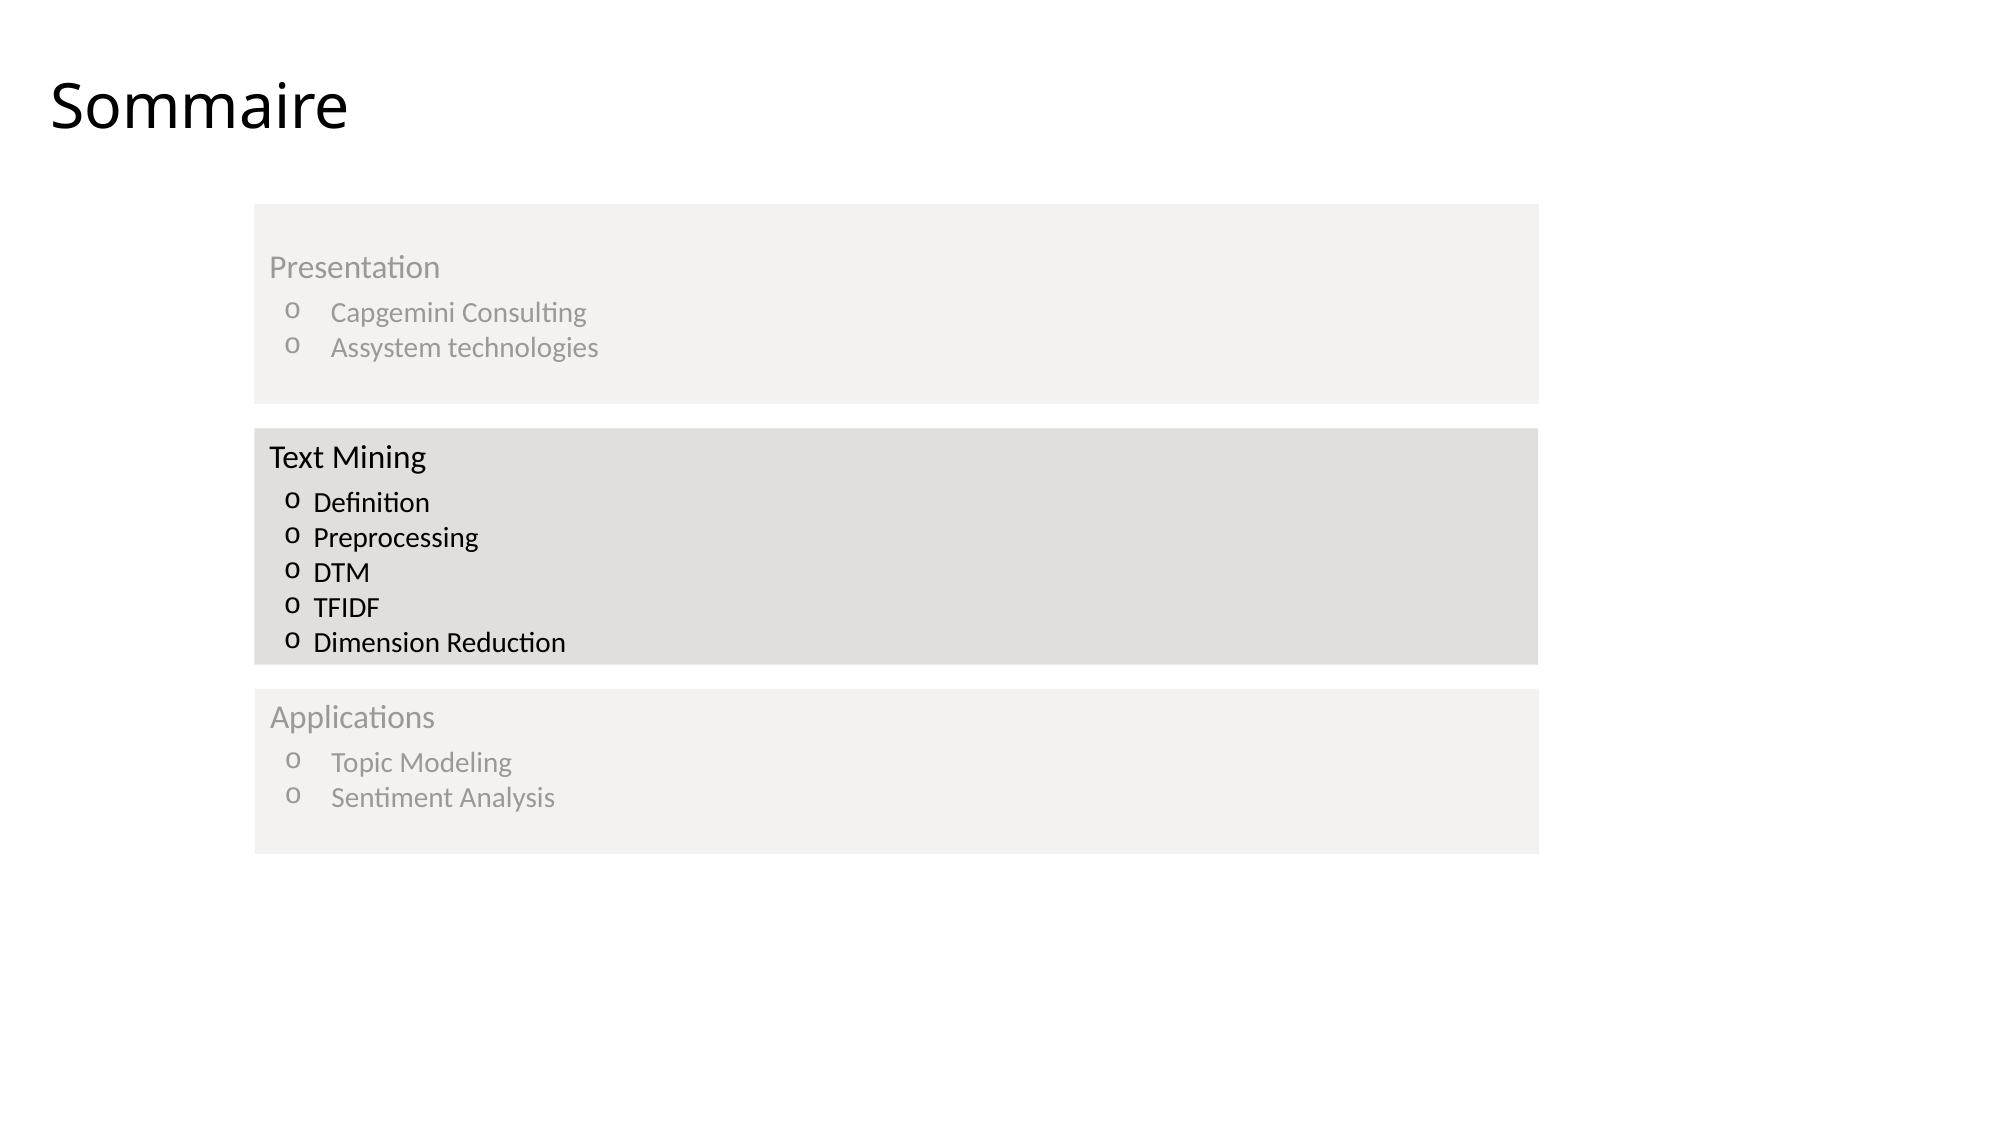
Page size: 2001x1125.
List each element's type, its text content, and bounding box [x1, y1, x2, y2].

text_box [228, 159, 1564, 404]
text_box Text Mining Definition Preprocessing DTM TFIDF Dimension Reduction [254, 428, 1539, 665]
text_box [254, 688, 1590, 936]
title Sommaire [35, 0, 1761, 218]
